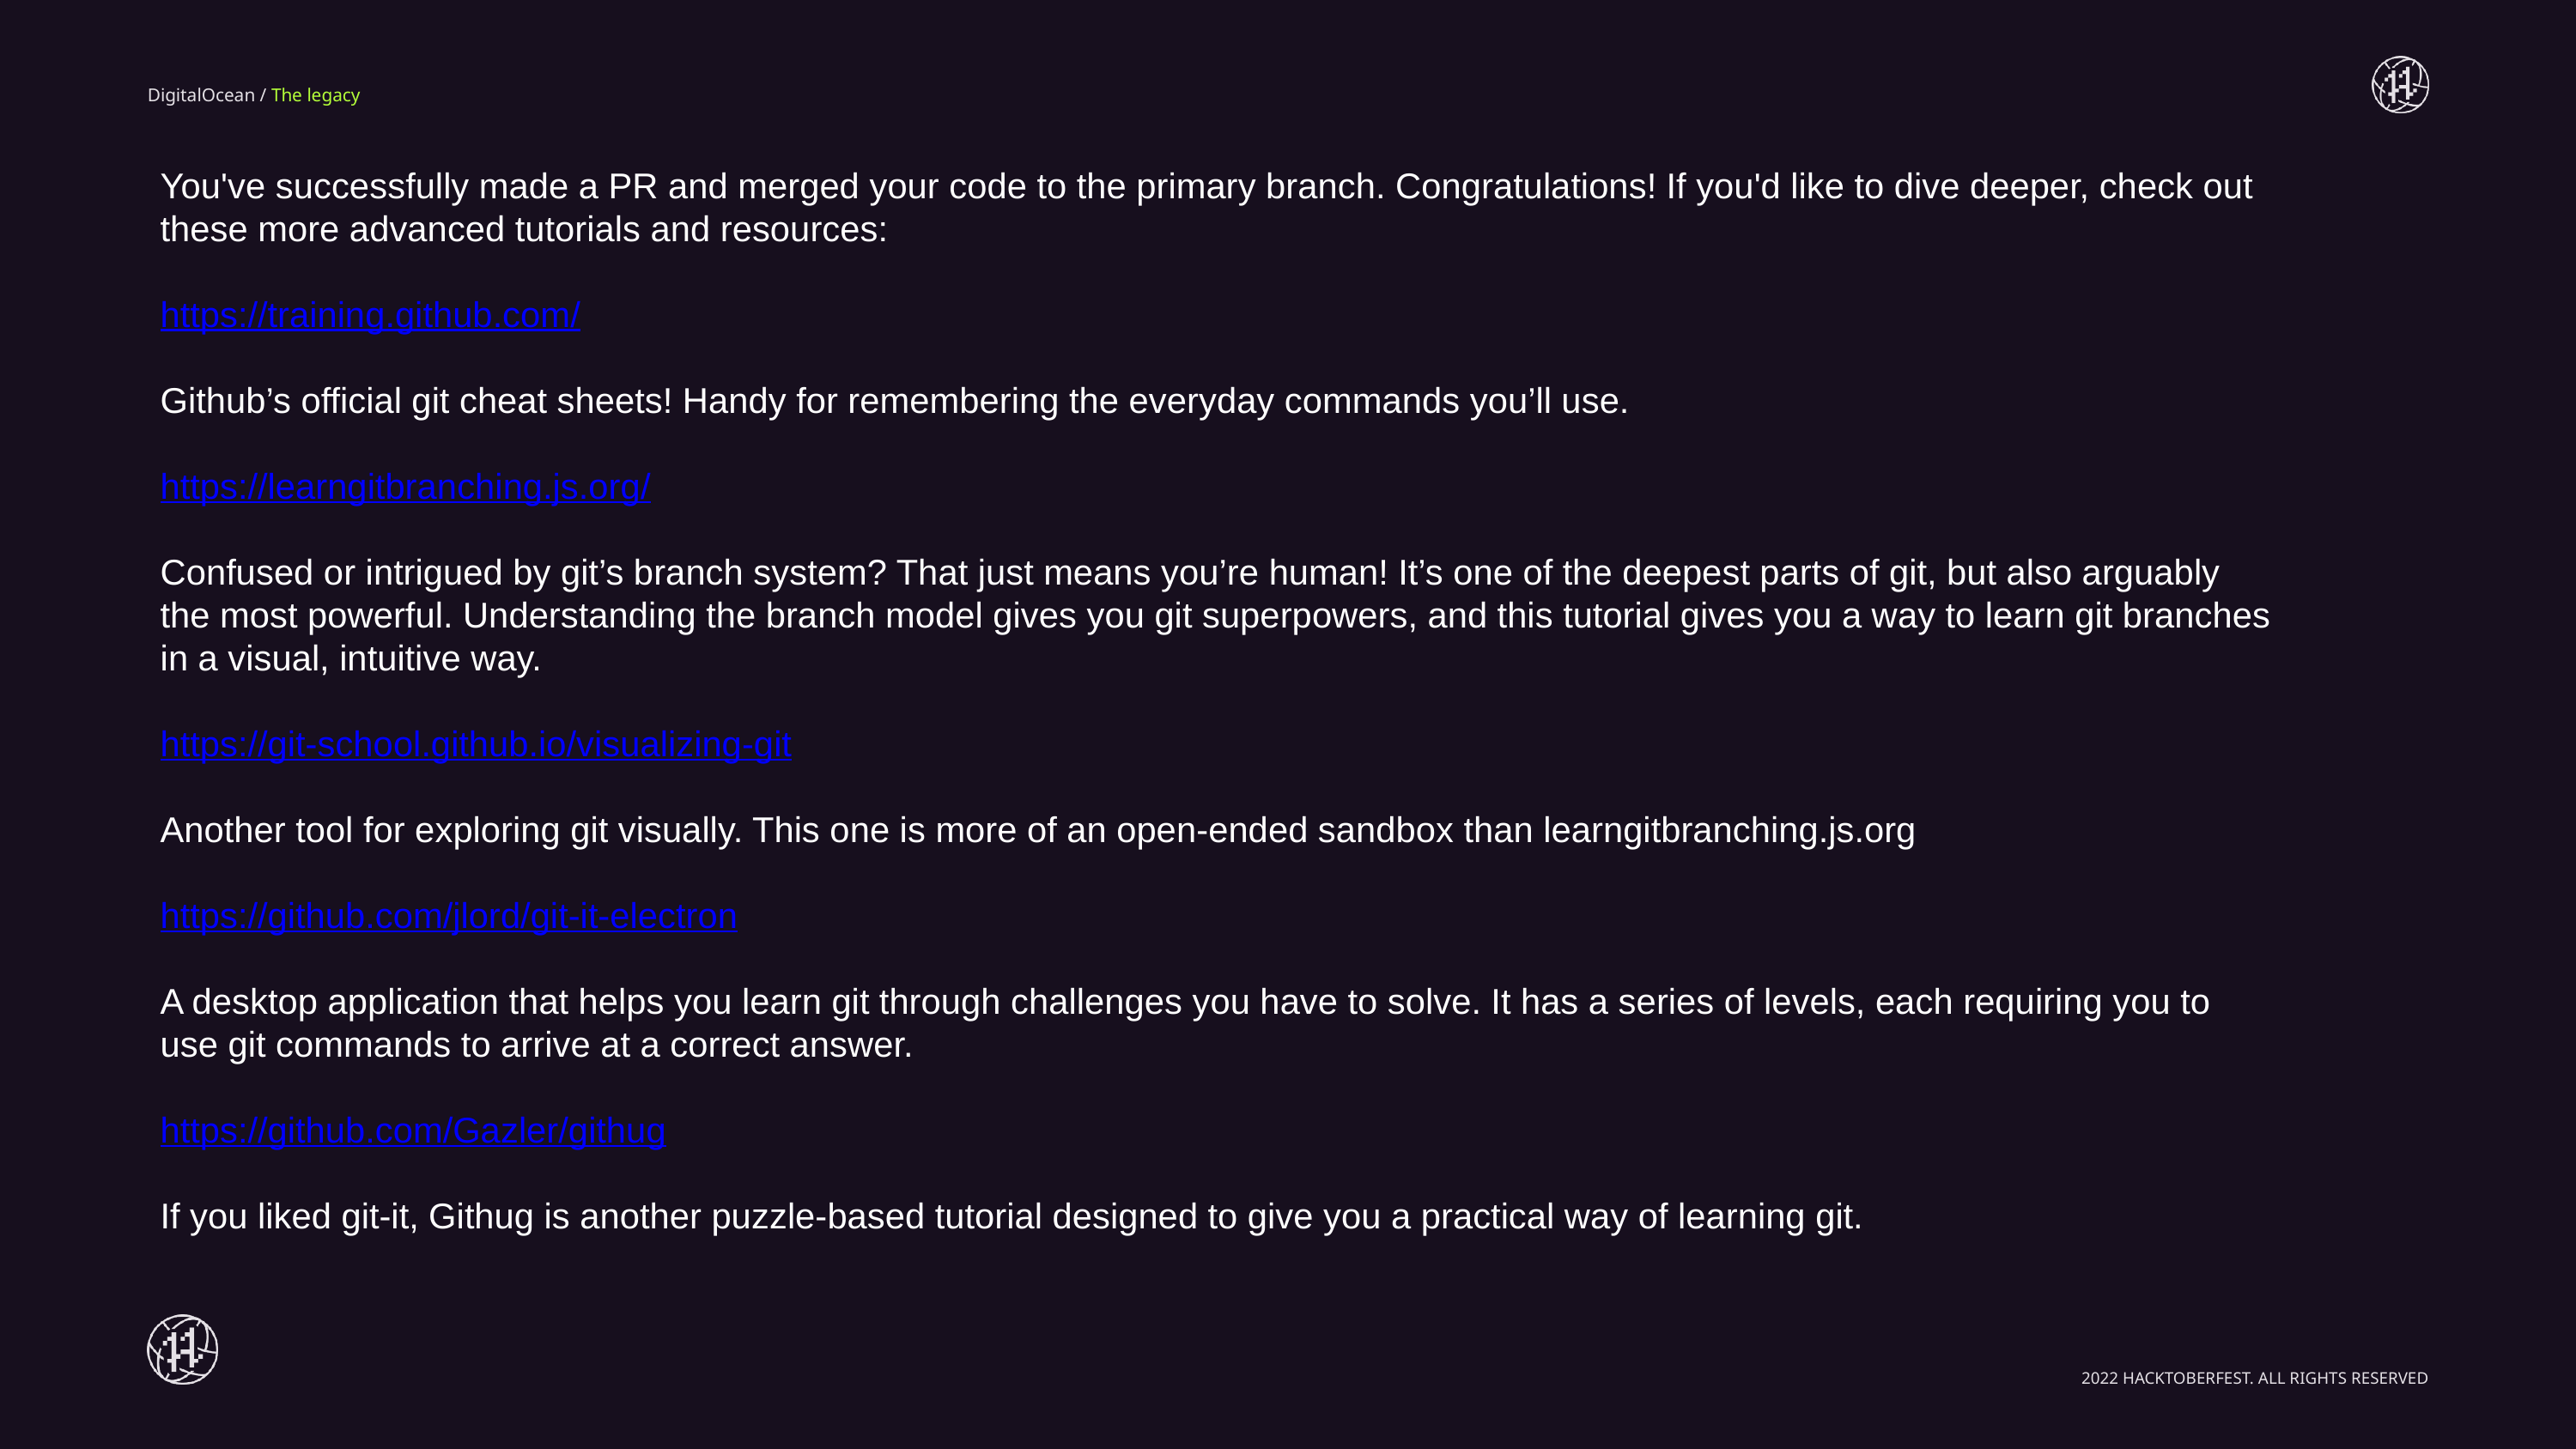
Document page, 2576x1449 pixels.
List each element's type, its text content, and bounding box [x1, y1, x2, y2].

picture [147, 1313, 218, 1385]
text_box 2022 HACKTOBERFEST. ALL RIGHTS RESERVED [1978, 1361, 2429, 1387]
picture [2372, 56, 2429, 113]
text_box DigitalOcean / The legacy [147, 68, 462, 106]
text_box You've successfully made a PR and merged your code to the primary branch. Congratulations! If you'd like to dive deeper, check out these more advanced tutorials and resources: https://training.github.com/ Github’s official git cheat sheets! Handy for remembering the everyday commands you’ll use. https://learngitbranching.js.org/ Confused or intrigued by git’s branch system? That just means you’re human! It’s one of the deepest parts of git, but also arguably the most powerful. Understanding the branch model gives you git superpowers, and this tutorial gives you a way to learn git branches in a visual, intuitive way. https://git-school.github.io/visualizing-git Another tool for exploring git visually. This one is more of an open-ended sandbox than learngitbranching.js.org https://github.com/jlord/git-it-electron A desktop application that helps you learn git through challenges you have to solve. It has a series of levels, each requiring you to use git commands to arrive at a correct answer. https://github.com/Gazler/githug If you liked git-it, Githug is another puzzle-based tutorial designed to give you a practical way of learning git. [147, 156, 2287, 1243]
